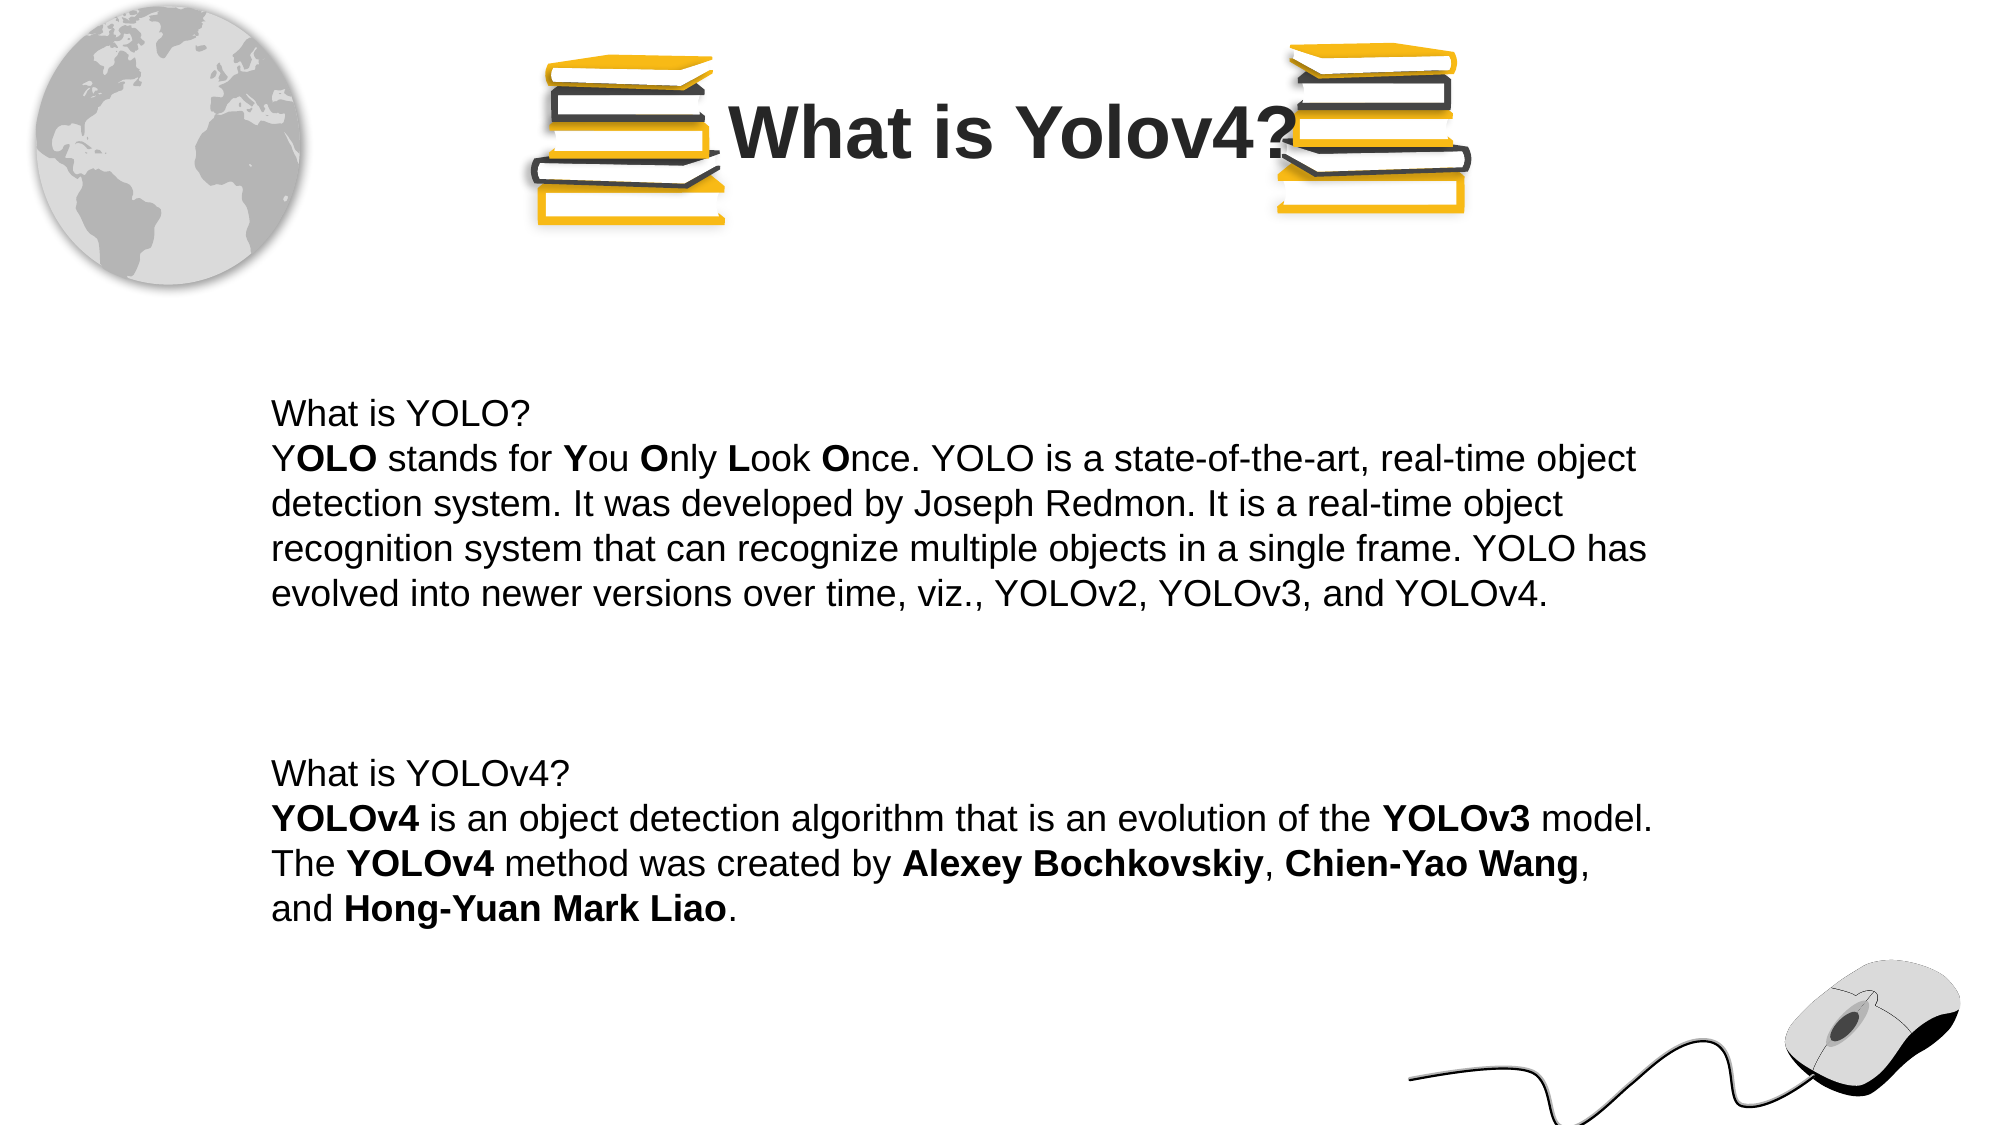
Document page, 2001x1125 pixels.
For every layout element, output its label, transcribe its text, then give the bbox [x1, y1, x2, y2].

list What is Yolov4? [300, 165, 1965, 285]
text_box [1412, 942, 1957, 1125]
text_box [1277, 42, 1472, 214]
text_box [35, 5, 300, 285]
text_box What is YOLO? YOLO stands for You Only Look Once. YOLO is a state-of-the-art, real-time object detection system. It was developed by Joseph Redmon. It is a real-time object recognition system that can recognize multiple objects in a single frame. YOLO has evolved into newer versions over time, viz., YOLOv2, YOLOv3, and YOLOv4. What is YOLOv4? YOLOv4 is an object detection algorithm that is an evolution of the YOLOv3 model. The YOLOv4 method was created by Alexey Bochkovskiy, Chien-Yao Wang, and Hong-Yuan Mark Liao. [256, 381, 1744, 936]
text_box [530, 54, 726, 226]
